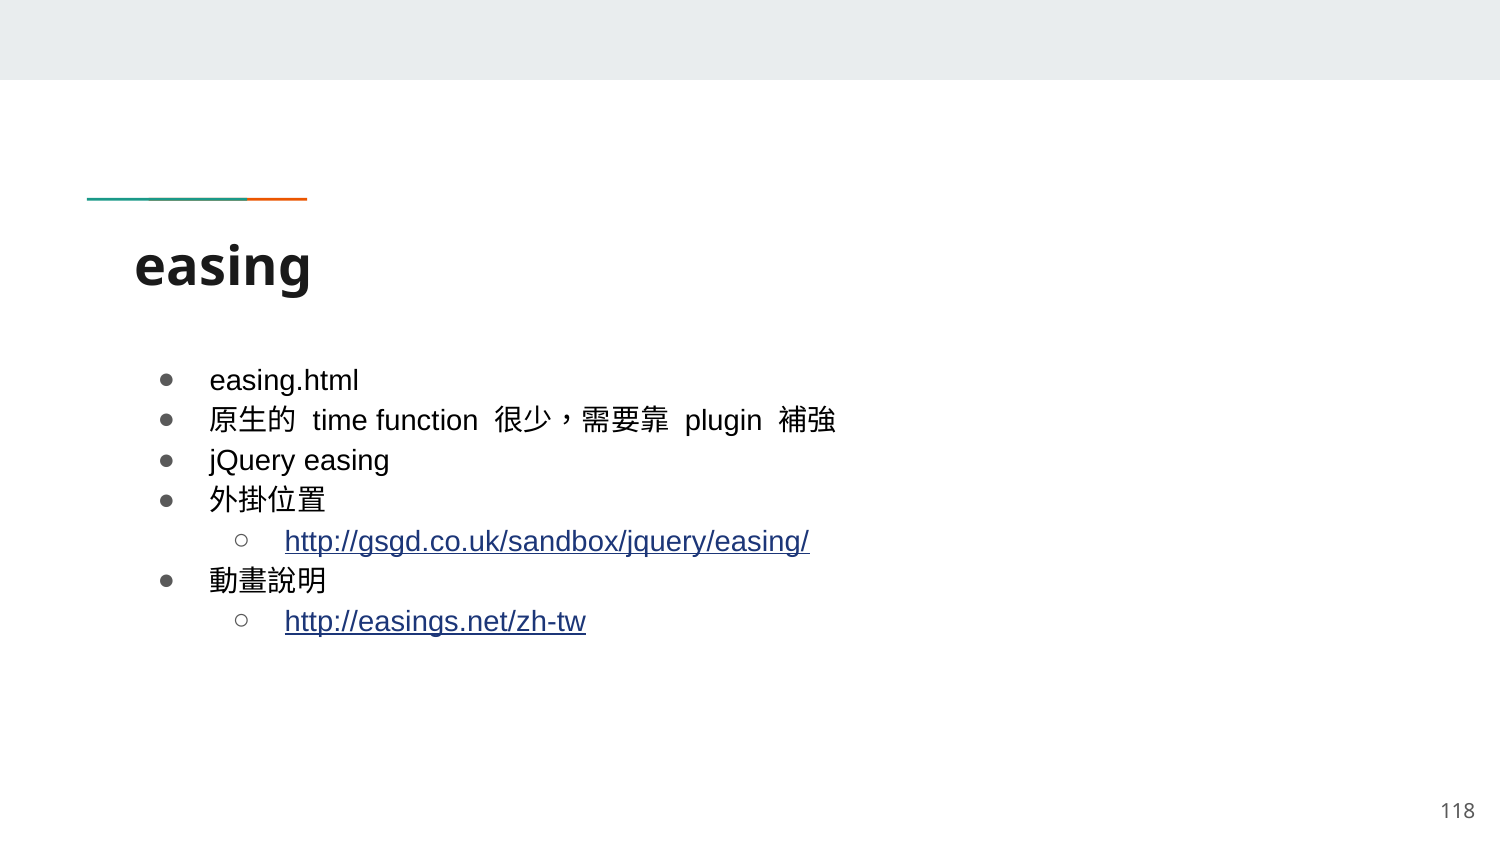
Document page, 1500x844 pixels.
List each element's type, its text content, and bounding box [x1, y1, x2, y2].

title easing [119, 216, 1381, 305]
slide_number ‹#› [1400, 779, 1491, 844]
list easing.html 原生的 time function 很少，需要靠 plugin 補強 jQuery easing 外掛位置 http://gsgd.co.uk/sandbox/jquery/easing/ 動畫說明 http://easings.net/zh-tw [119, 341, 1381, 712]
